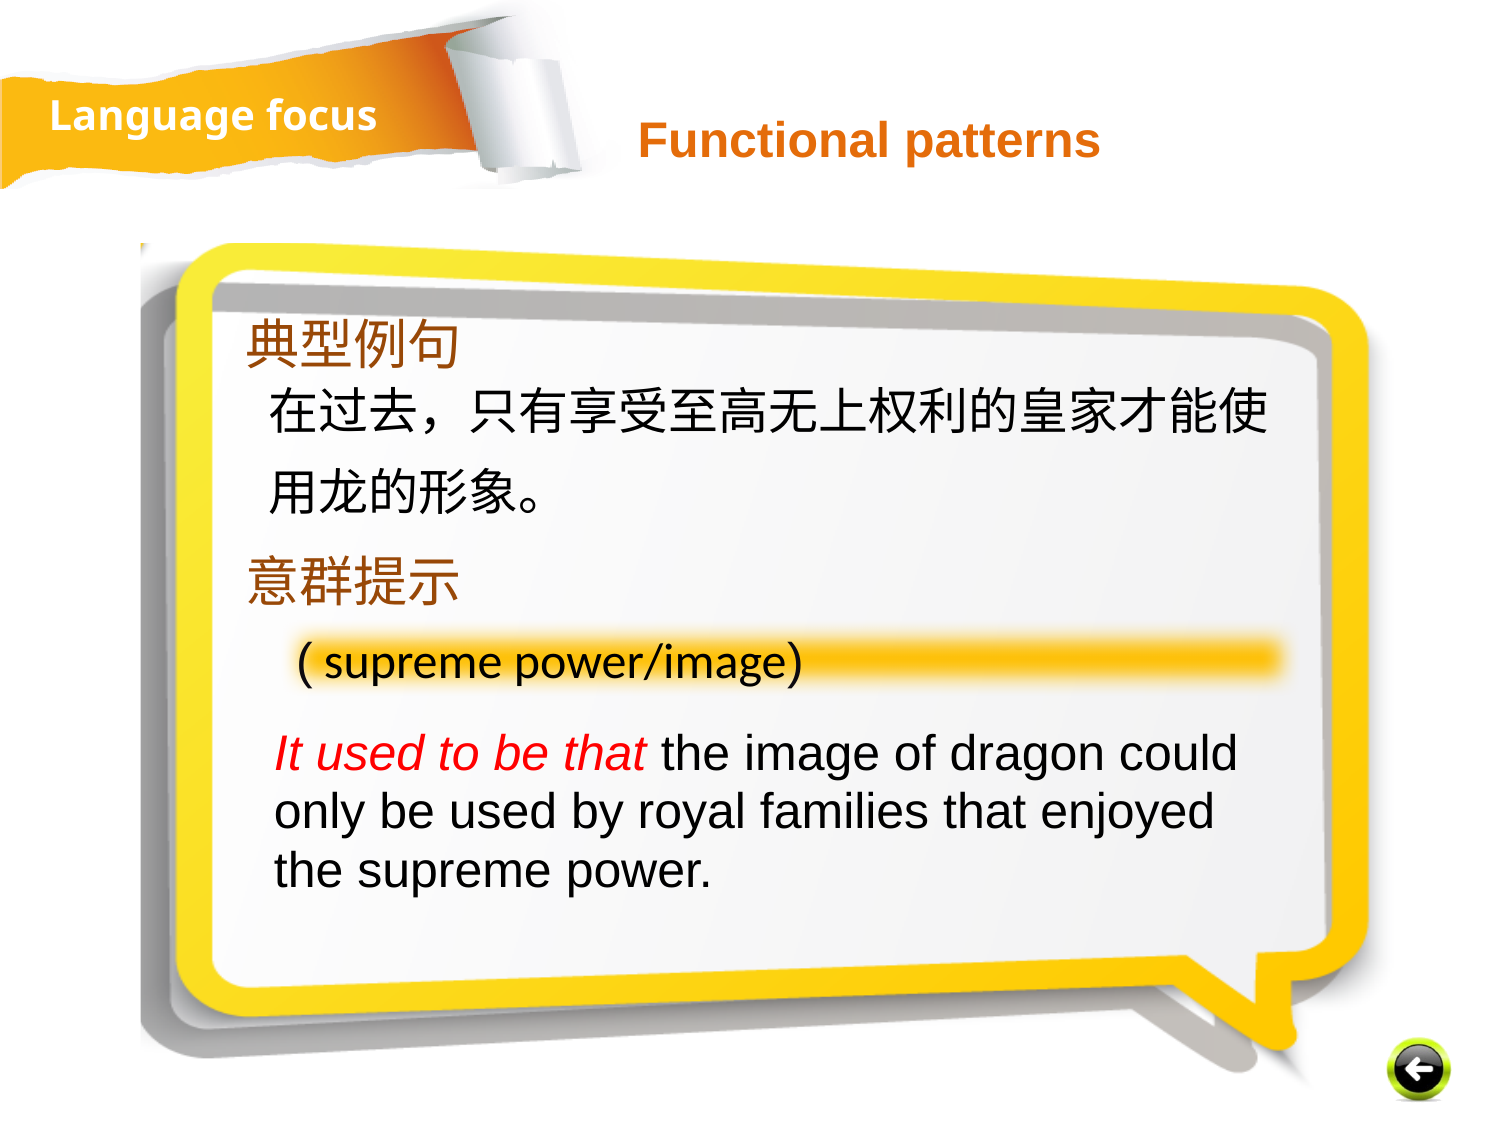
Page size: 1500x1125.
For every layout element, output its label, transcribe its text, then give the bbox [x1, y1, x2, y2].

picture [0, 0, 621, 190]
text_box Functional patterns [625, 99, 1184, 175]
picture [140, 243, 1454, 1107]
